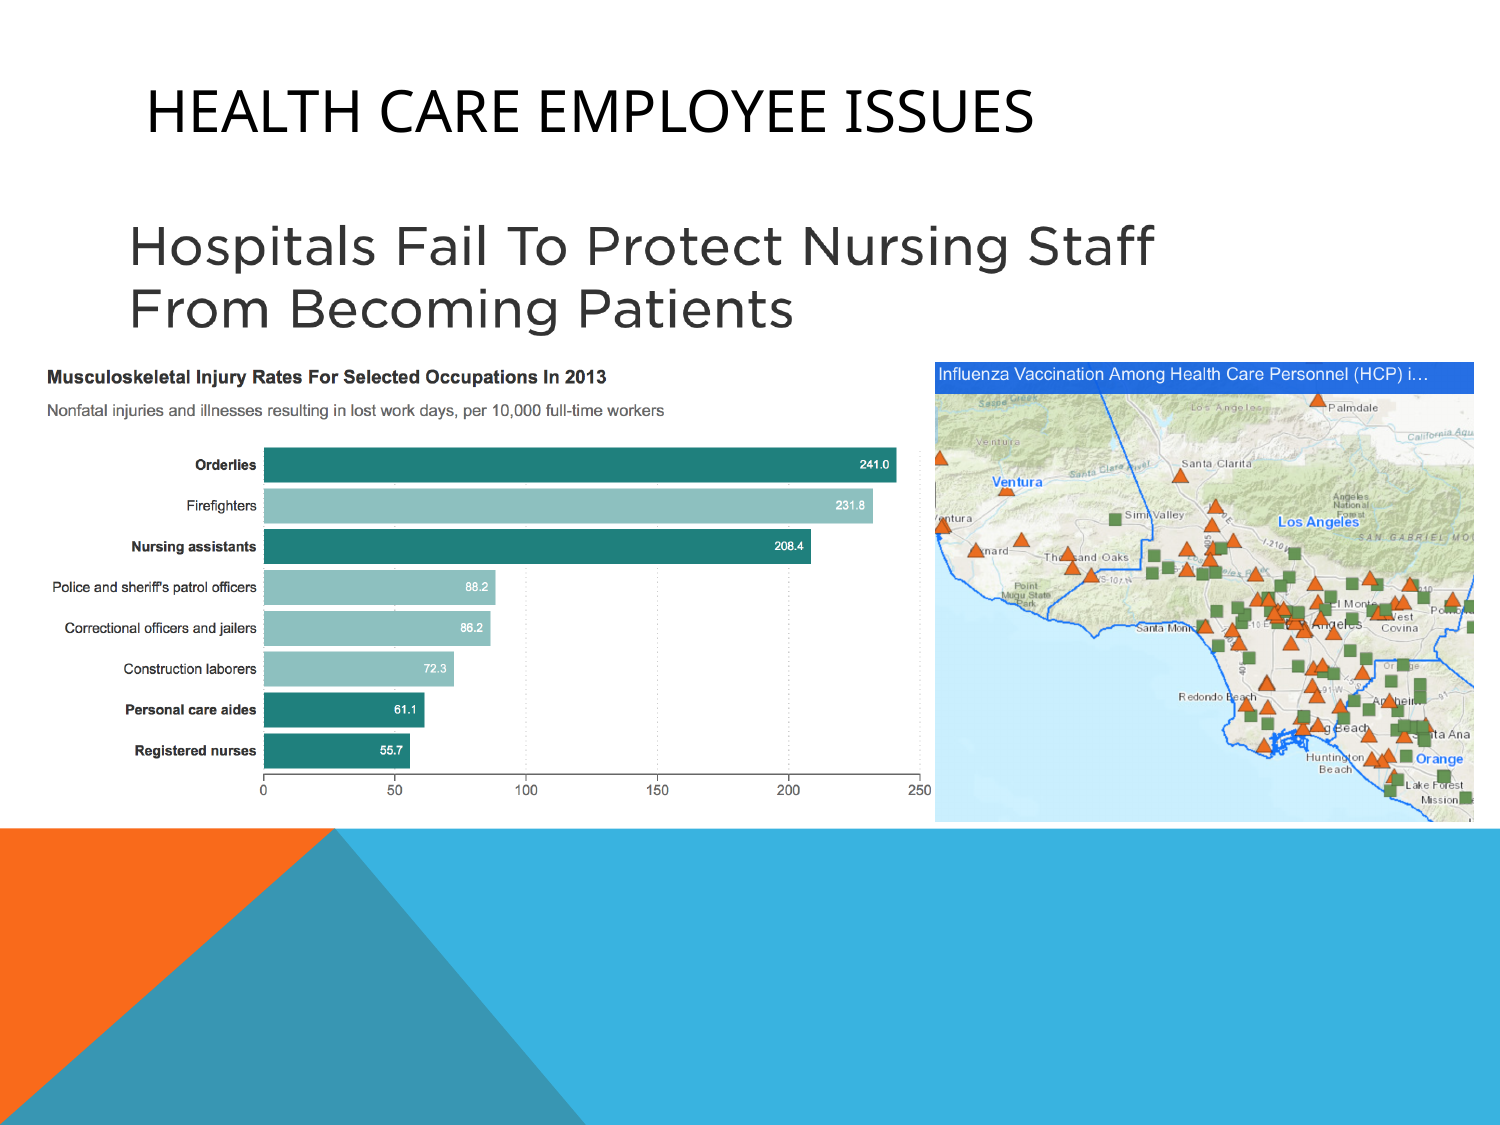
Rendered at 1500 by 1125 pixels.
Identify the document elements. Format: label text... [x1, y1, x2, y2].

picture [0, 346, 1475, 823]
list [113, 169, 1165, 360]
title Health care employee Issues [130, 64, 1365, 155]
